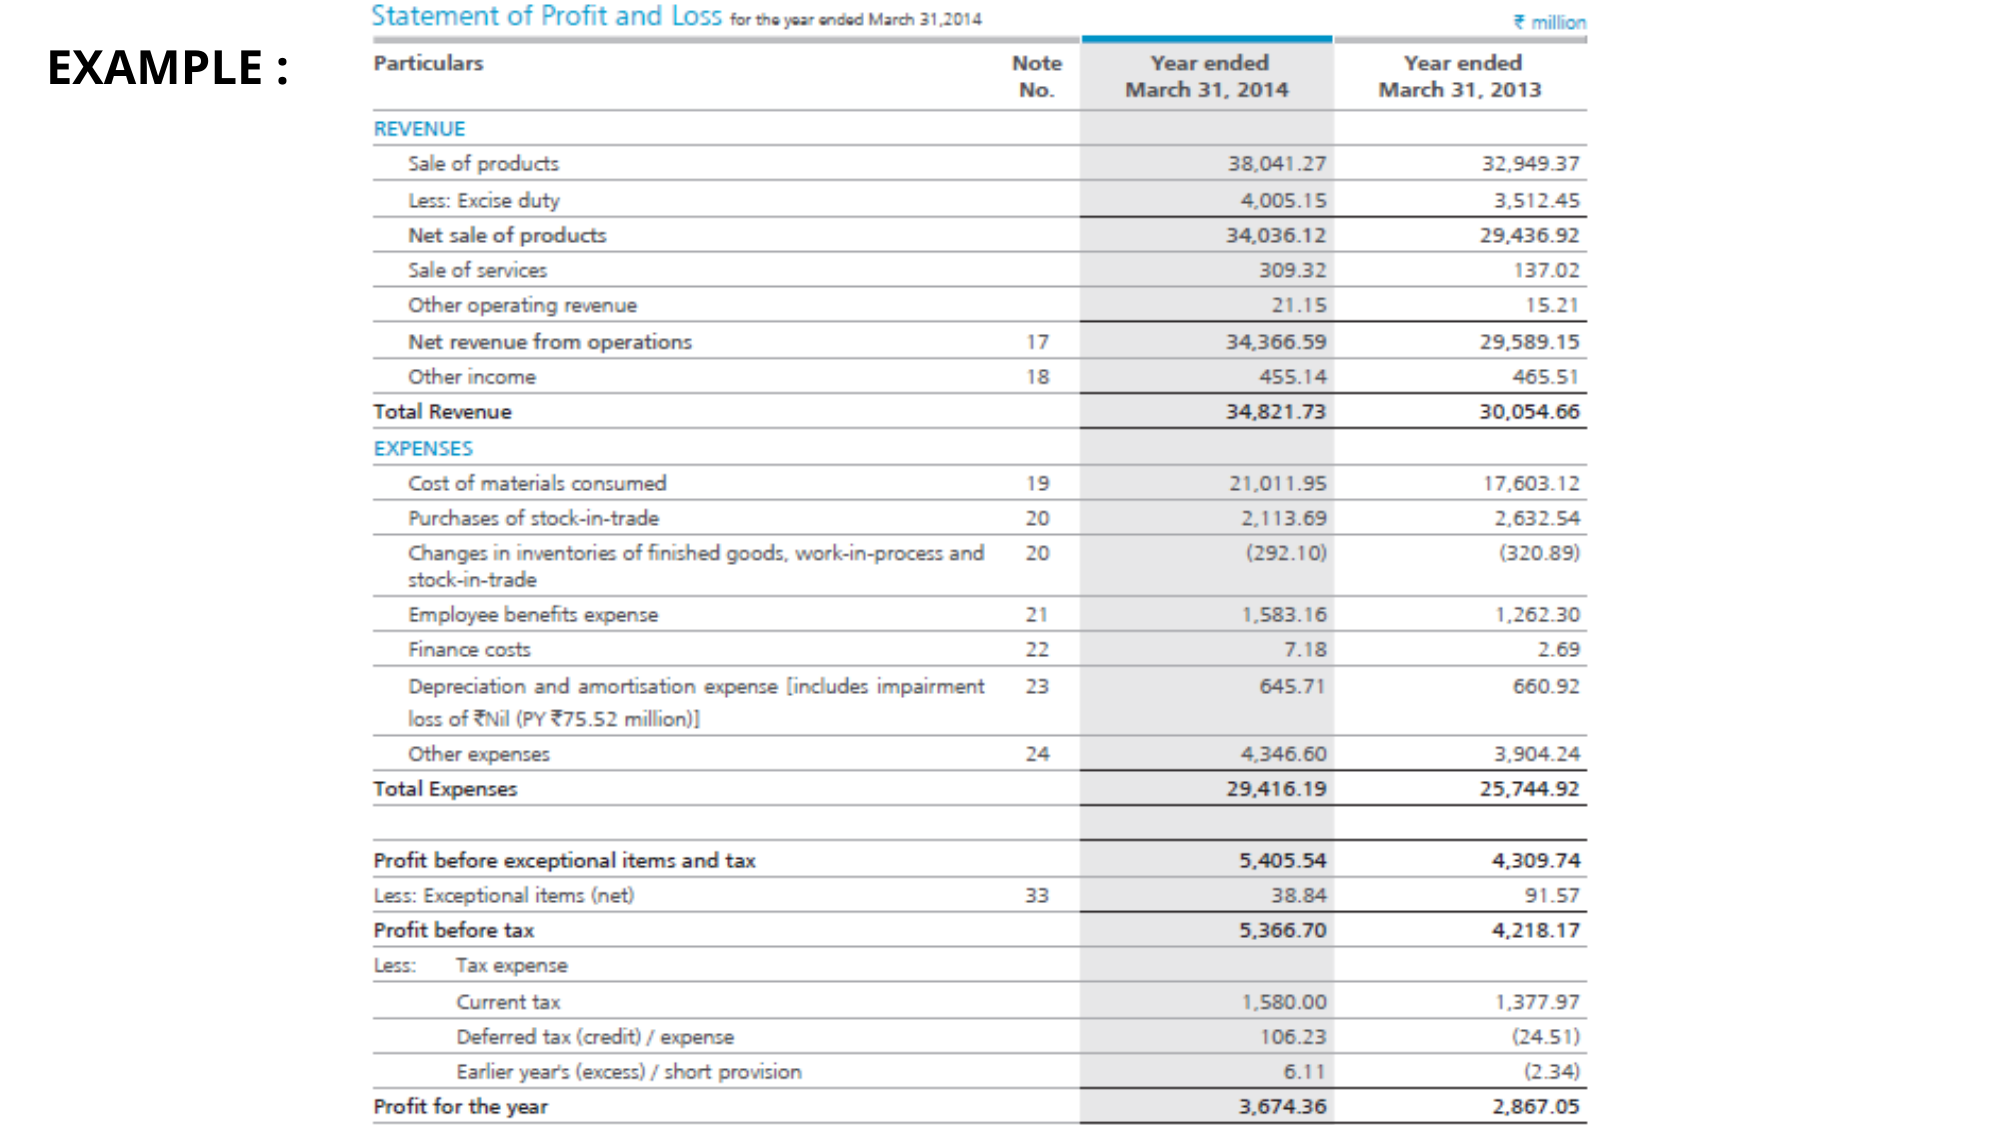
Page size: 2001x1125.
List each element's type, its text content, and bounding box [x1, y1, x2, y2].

picture [351, 0, 1594, 1125]
text_box EXAMPLE : [26, 17, 323, 101]
